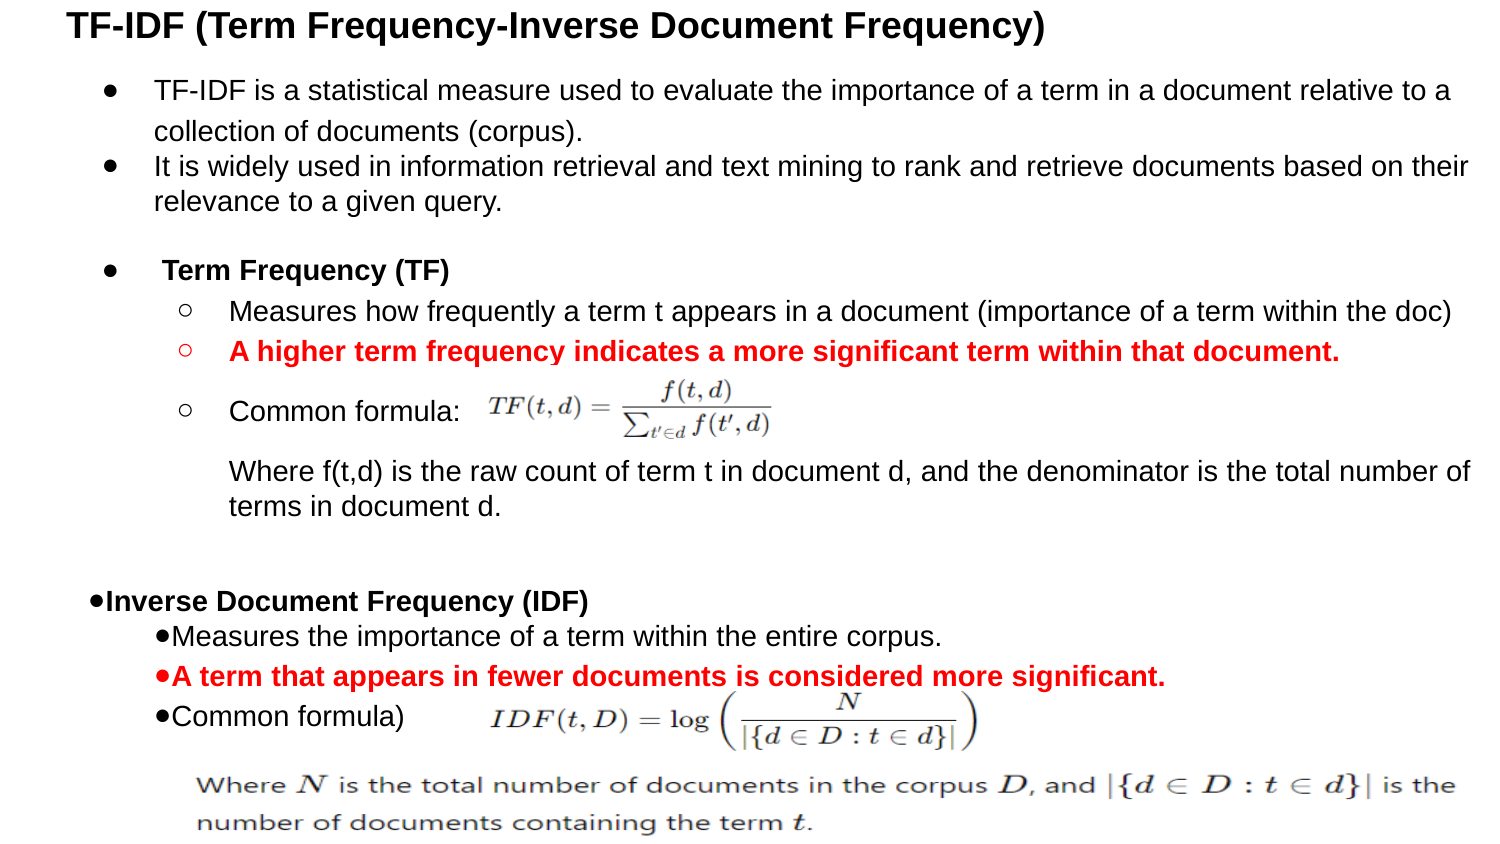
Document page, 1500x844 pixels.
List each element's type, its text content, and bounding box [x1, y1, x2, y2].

picture [182, 765, 1466, 844]
title TF-IDF (Term Frequency-Inverse Document Frequency) [51, 0, 1449, 80]
picture [486, 690, 984, 755]
list TF-IDF is a statistical measure used to evaluate the importance of a term in a document relative to a collection of documents (corpus). It is widely used in information retrieval and text mining to rank and retrieve documents based on their relevance to a given query. Term Frequency (TF) Measures how frequently a term t appears in a document (importance of a term within the doc) A higher term frequency indicates a more significant term within that document. Common formula: Where f(t,d) is the raw count of term t in document d, and the denominator is the total number of terms in document d. Inverse Document Frequency (IDF) Measures the importance of a term within the entire corpus. A term that appears in fewer documents is considered more significant. Common formula) [63, 51, 1500, 844]
picture [480, 365, 778, 444]
